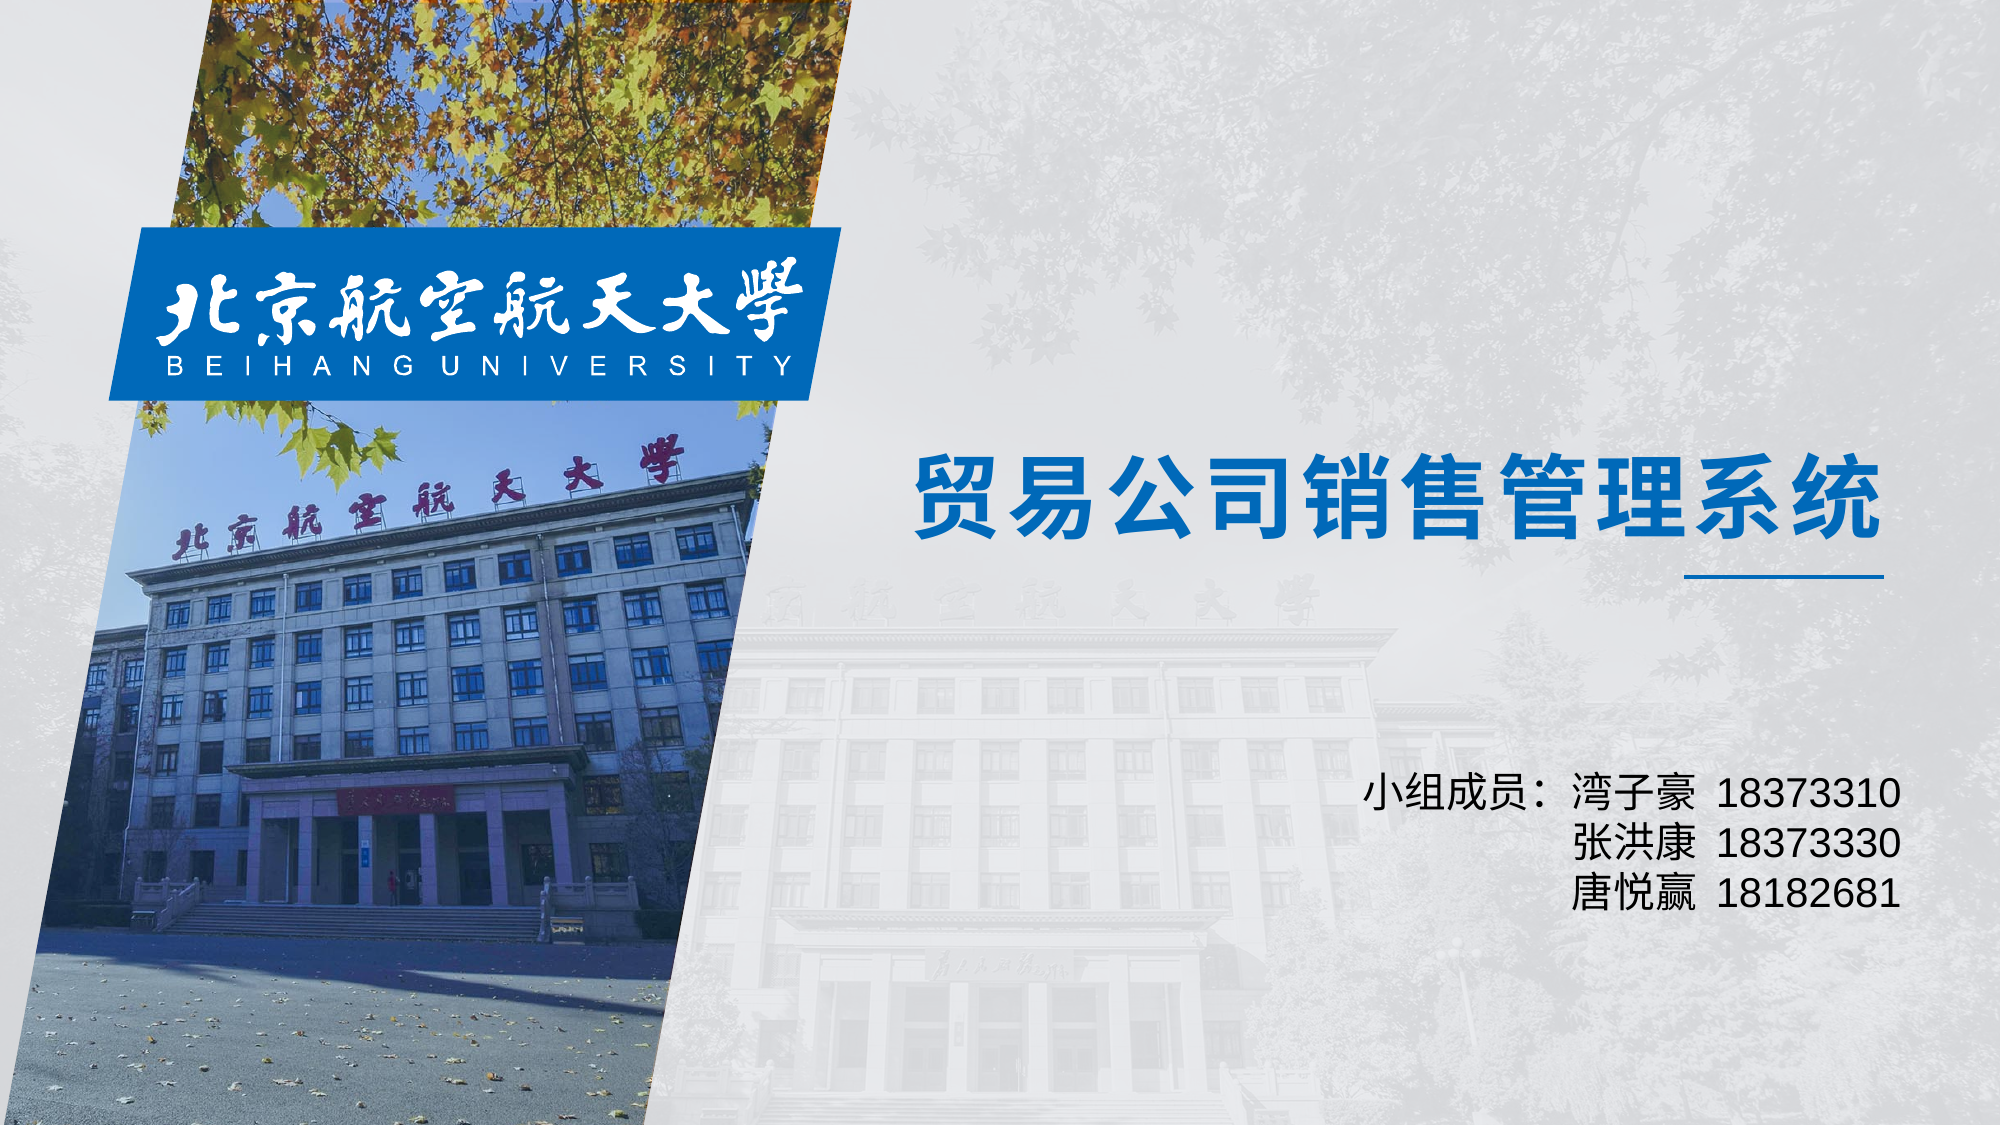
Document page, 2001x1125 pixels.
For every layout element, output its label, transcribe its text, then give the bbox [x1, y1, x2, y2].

list 贸易公司销售管理系统 [850, 444, 1884, 560]
picture [170, 0, 853, 227]
picture [3, 401, 778, 1125]
text_box 小组成员：湾子豪 18373310 张洪康 18373330 唐悦赢 18182681 [1226, 758, 1917, 924]
